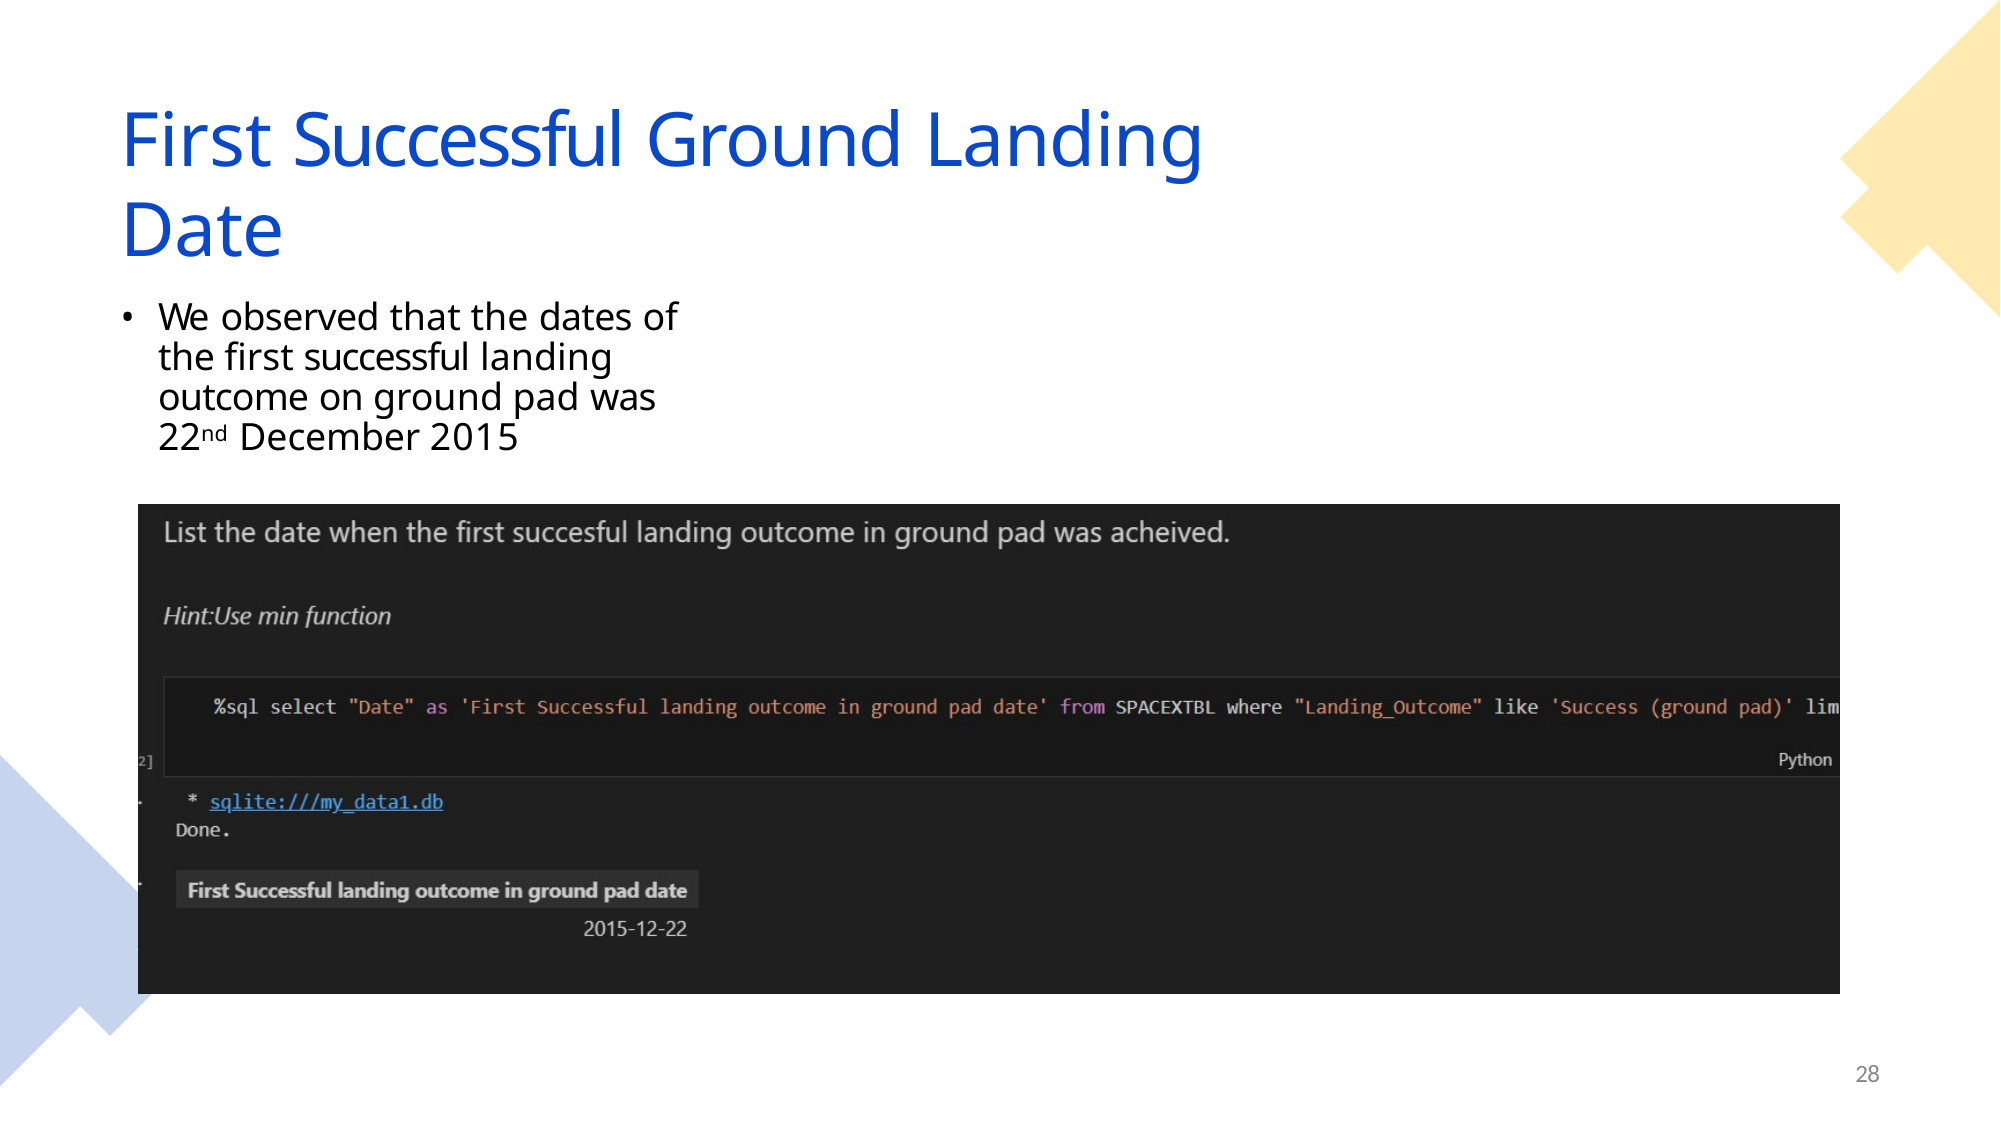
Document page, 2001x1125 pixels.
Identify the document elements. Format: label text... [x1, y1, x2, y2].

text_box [0, 504, 1841, 1087]
text_box 28 [1849, 1061, 1889, 1088]
text_box We observed that the dates of the first successful landing outcome on ground pad was 22nd December 2015 [114, 291, 727, 459]
title First Successful Ground Landing Date [118, 89, 1323, 280]
text_box [1839, 0, 2000, 318]
